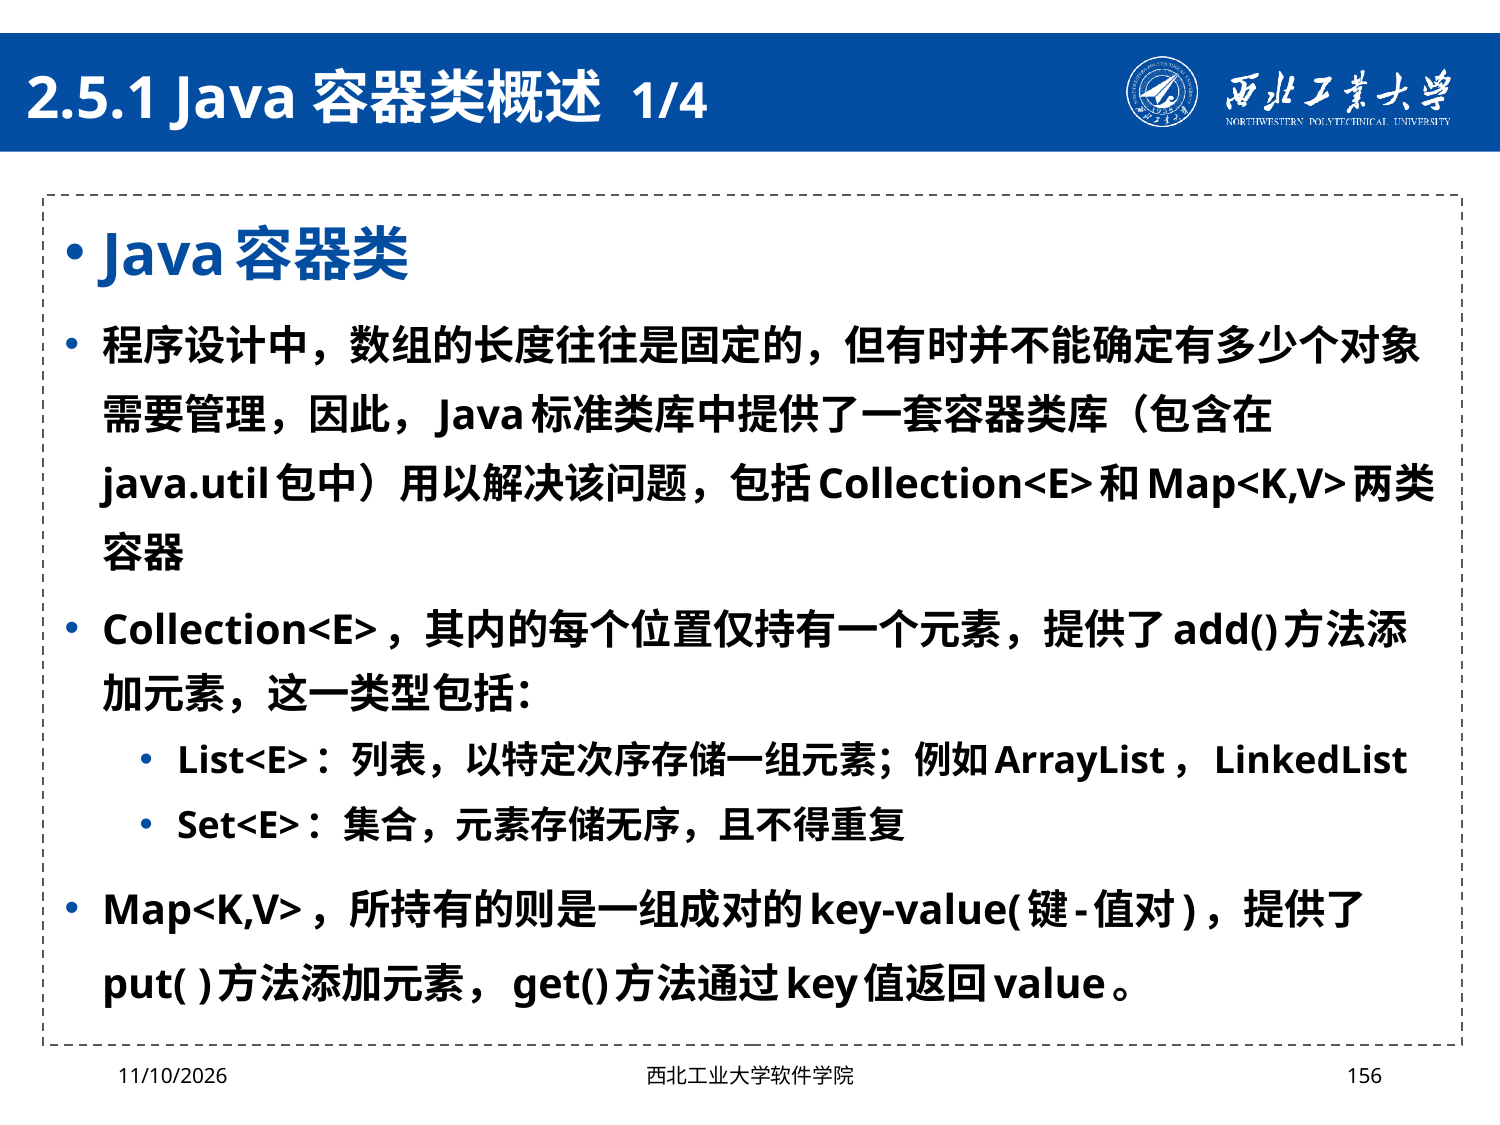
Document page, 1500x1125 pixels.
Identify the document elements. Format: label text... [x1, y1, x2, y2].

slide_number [103, 1055, 441, 1116]
list Java容器类 程序设计中，数组的长度往往是固定的，但有时并不能确定有多少个对象需要管理，因此，Java标准类库中提供了一套容器类库（包含在java.util包中）用以解决该问题，包括Collection<E>和Map<K,V>两类容器 Collection<E>，其内的每个位置仅持有一个元素，提供了add()方法添加元素，这一类型包括： List<E>：列表，以特定次序存储一组元素；例如ArrayList，LinkedList Set<E>：集合，元素存储无序，且不得重复 Map<K,V>，所持有的则是一组成对的key-value(键-值对)，提供了put( )方法添加元素，get()方法通过key值返回value。 [49, 201, 1457, 1036]
slide_number 156 [1059, 1055, 1397, 1116]
title 2.5.1 Java容器类概述 1/4 [11, 49, 1115, 149]
picture [1126, 56, 1198, 127]
footer 西北工业大学软件学院 [496, 1055, 1004, 1116]
picture [1226, 68, 1451, 125]
